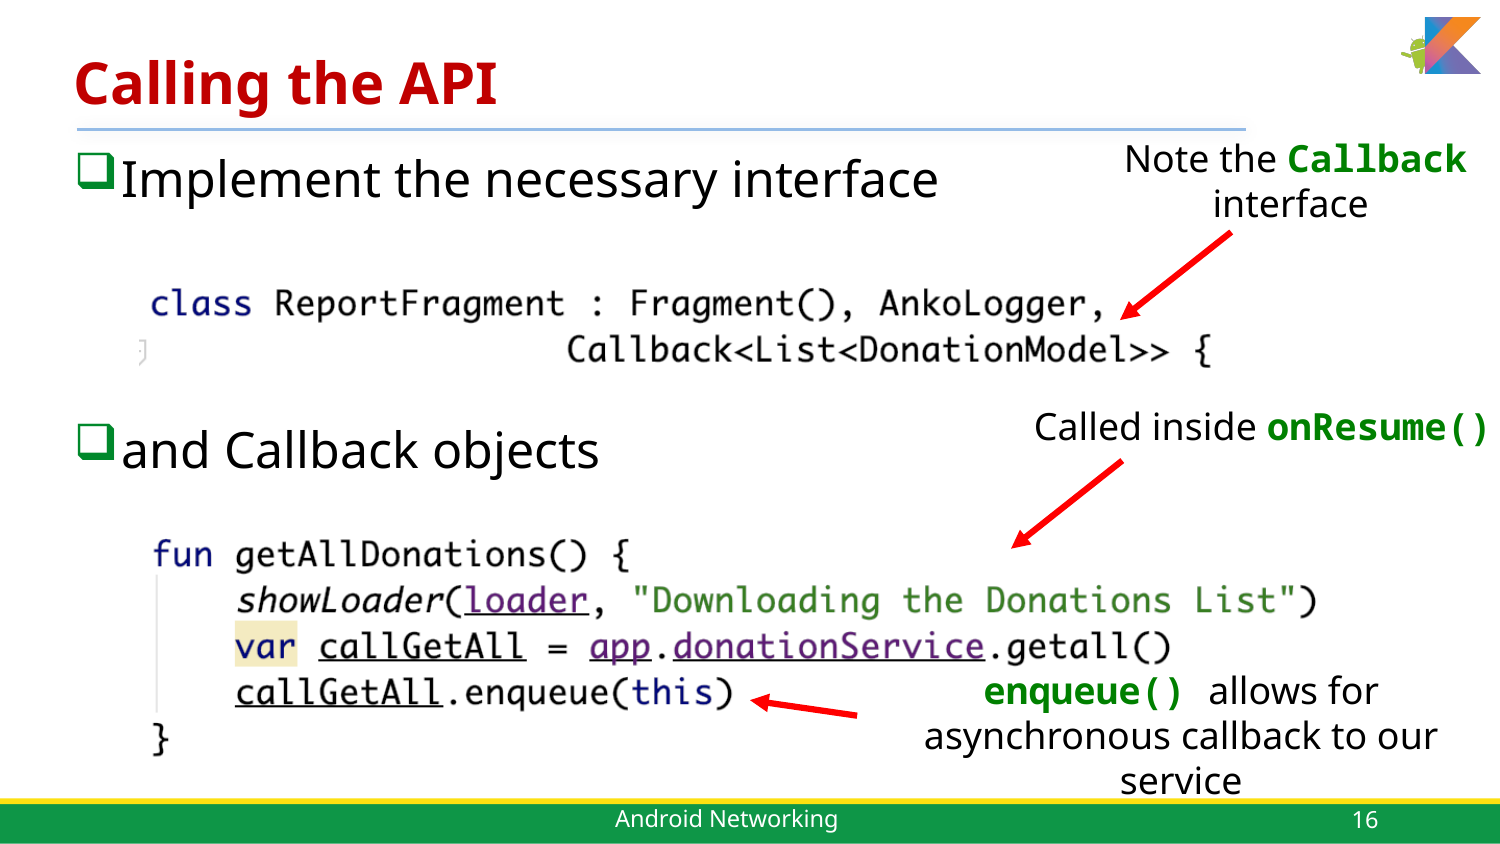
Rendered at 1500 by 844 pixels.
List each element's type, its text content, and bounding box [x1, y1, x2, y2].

text_box Called inside onResume() [1025, 396, 1500, 455]
text_box enqueue() allows for asynchronous callback to our service [857, 660, 1500, 808]
list Implement the necessary interface and Callback objects [64, 137, 1341, 844]
text_box Note the Callback interface [1074, 129, 1500, 232]
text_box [1010, 460, 1123, 549]
slide_number 16 [1074, 808, 1388, 844]
picture [139, 267, 1266, 389]
picture [139, 512, 1341, 769]
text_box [749, 699, 858, 716]
picture [1401, 17, 1481, 74]
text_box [1119, 231, 1232, 321]
footer Android Networking [527, 802, 927, 843]
title Calling the API [64, 0, 1341, 126]
